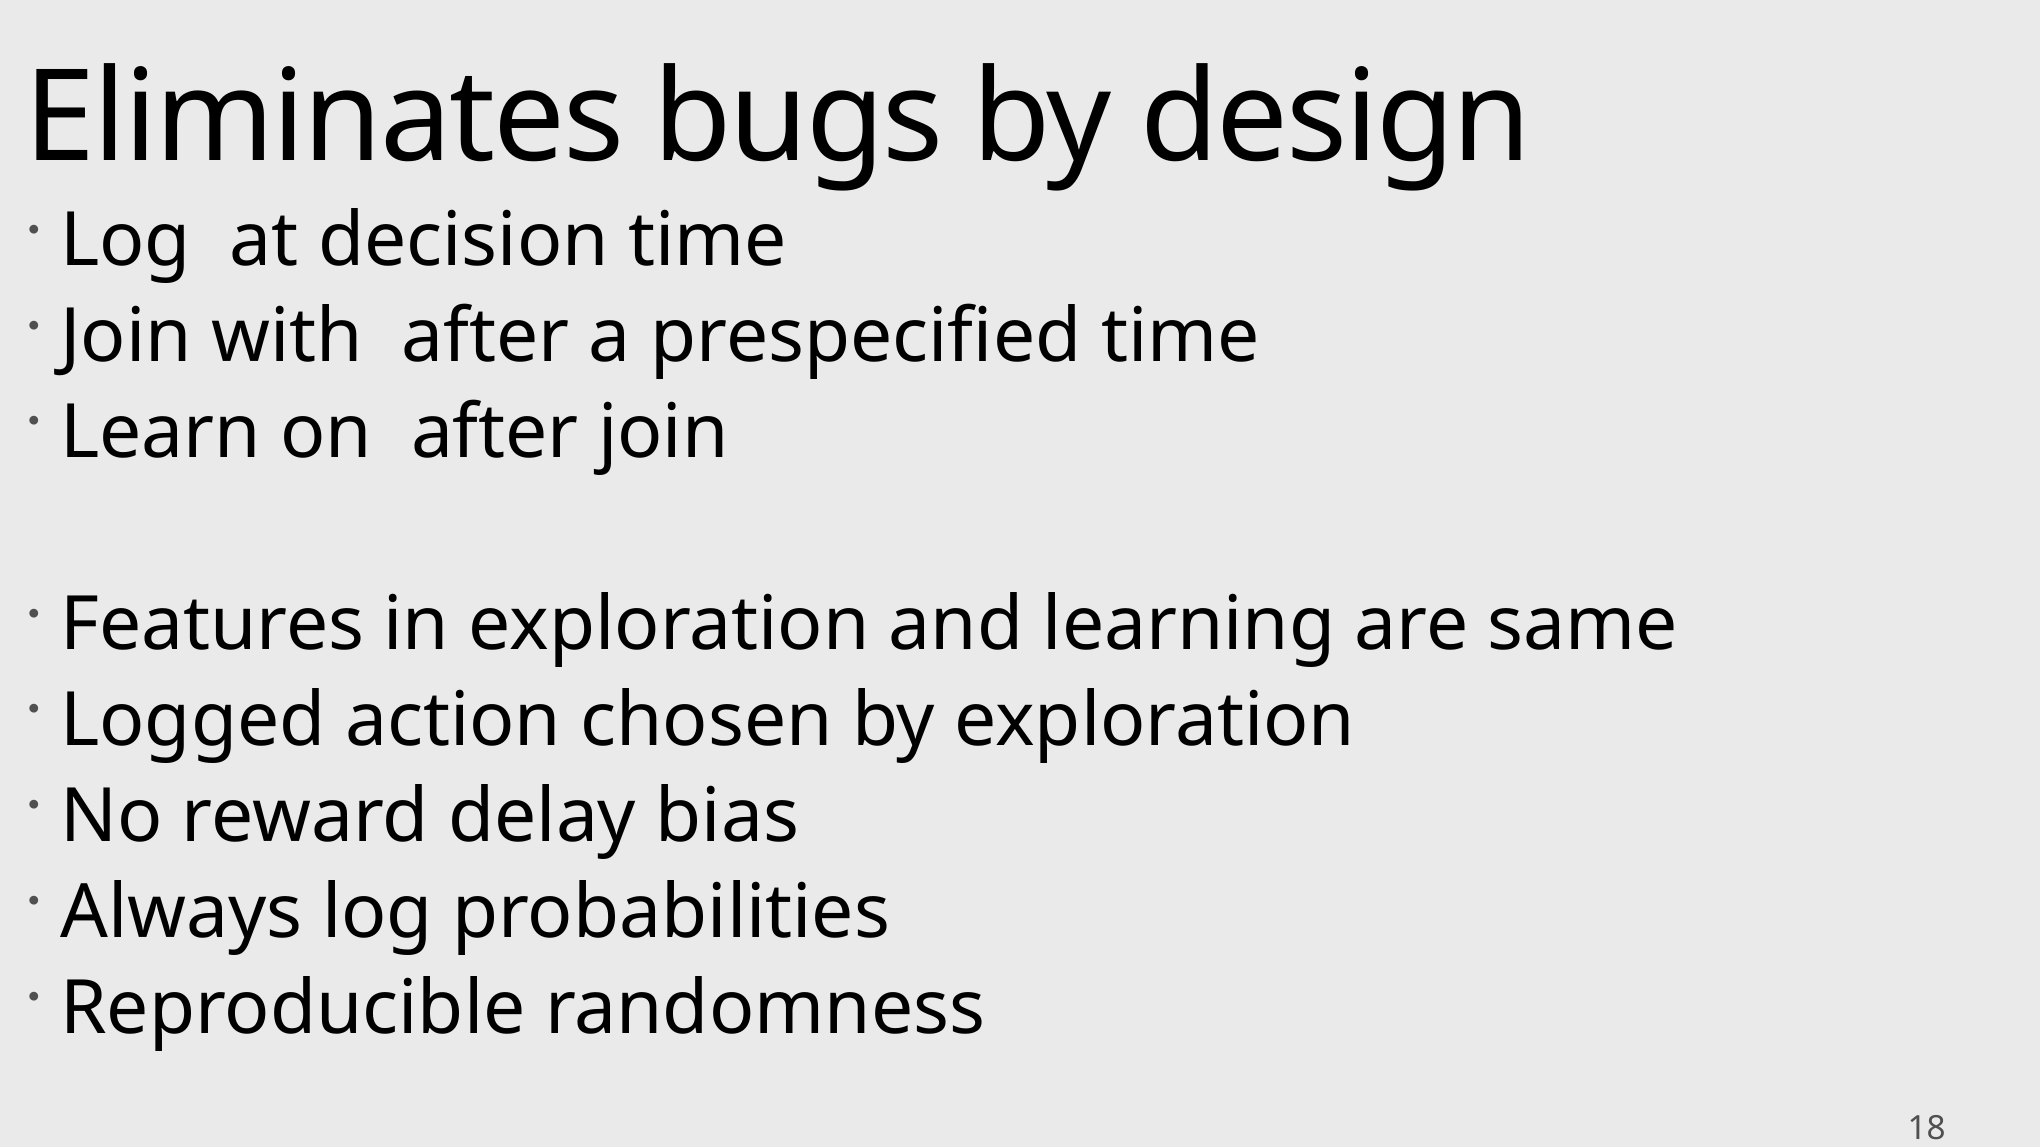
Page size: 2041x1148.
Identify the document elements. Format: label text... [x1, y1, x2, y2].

title Eliminates bugs by design [1, 35, 1952, 187]
